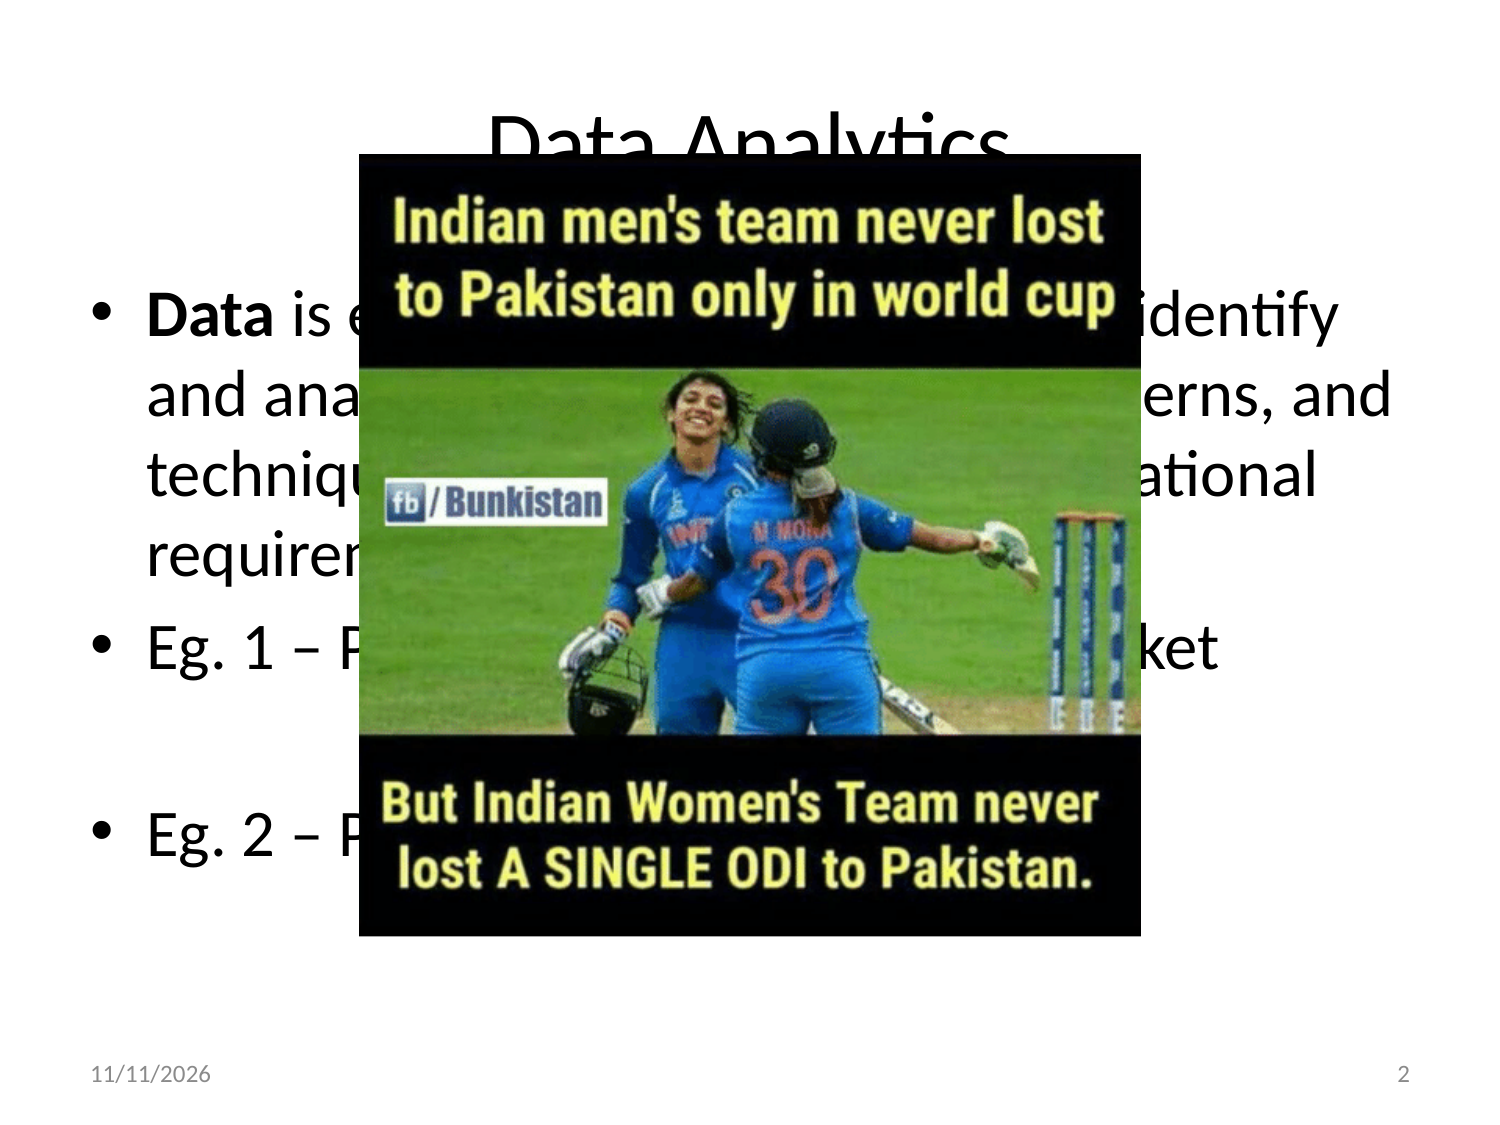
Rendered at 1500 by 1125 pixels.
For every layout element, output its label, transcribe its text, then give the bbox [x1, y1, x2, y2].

title Data Analytics [75, 45, 1425, 233]
list Data is extracted and categorized to identify and analyze behavioral data and patterns, and techniques vary according to organizational requirements. Eg. 1 – Prediction in the game of Cricket Eg. 2 – Prediction of your exam score [75, 262, 1425, 1005]
slide_number 2 [1074, 1042, 1425, 1103]
picture [359, 154, 1141, 971]
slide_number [75, 1042, 425, 1103]
